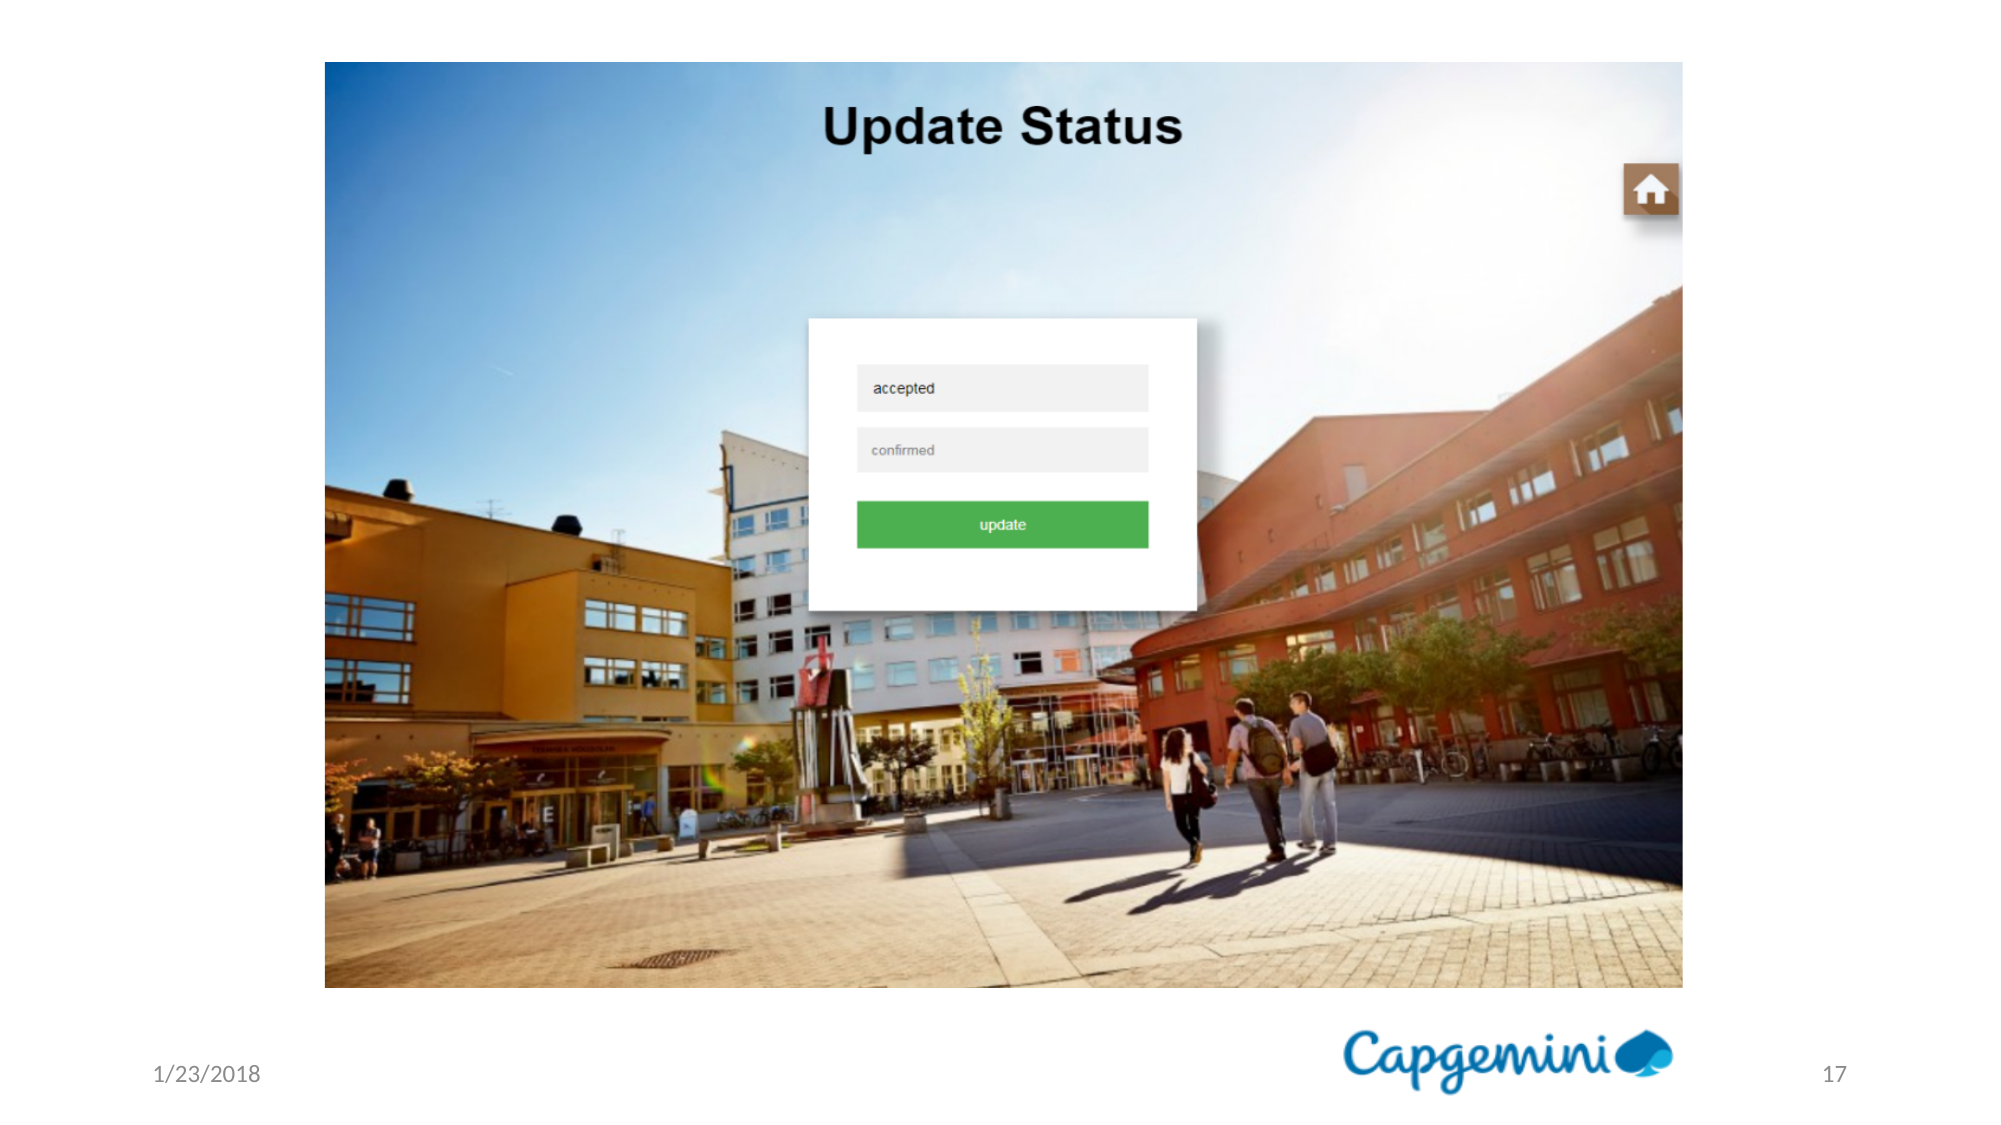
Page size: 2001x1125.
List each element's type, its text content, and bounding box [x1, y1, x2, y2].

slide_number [137, 1042, 588, 1103]
picture [1324, 1012, 1694, 1104]
slide_number 17 [1694, 1042, 1863, 1103]
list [324, 62, 1683, 988]
